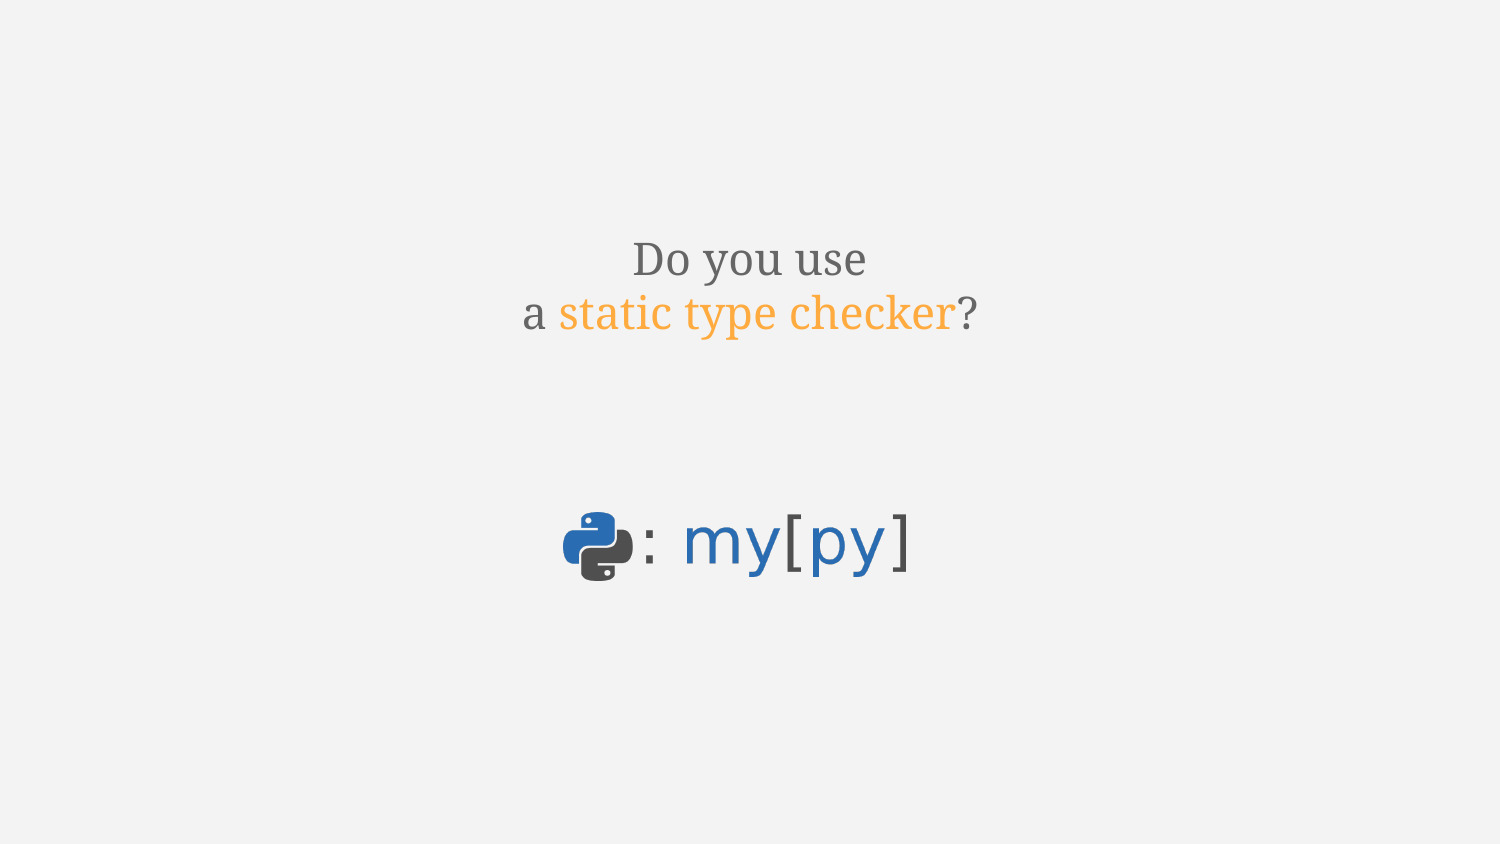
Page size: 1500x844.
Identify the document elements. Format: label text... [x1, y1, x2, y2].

title Do you use a static type checker? [51, 215, 1449, 354]
picture [563, 512, 906, 581]
